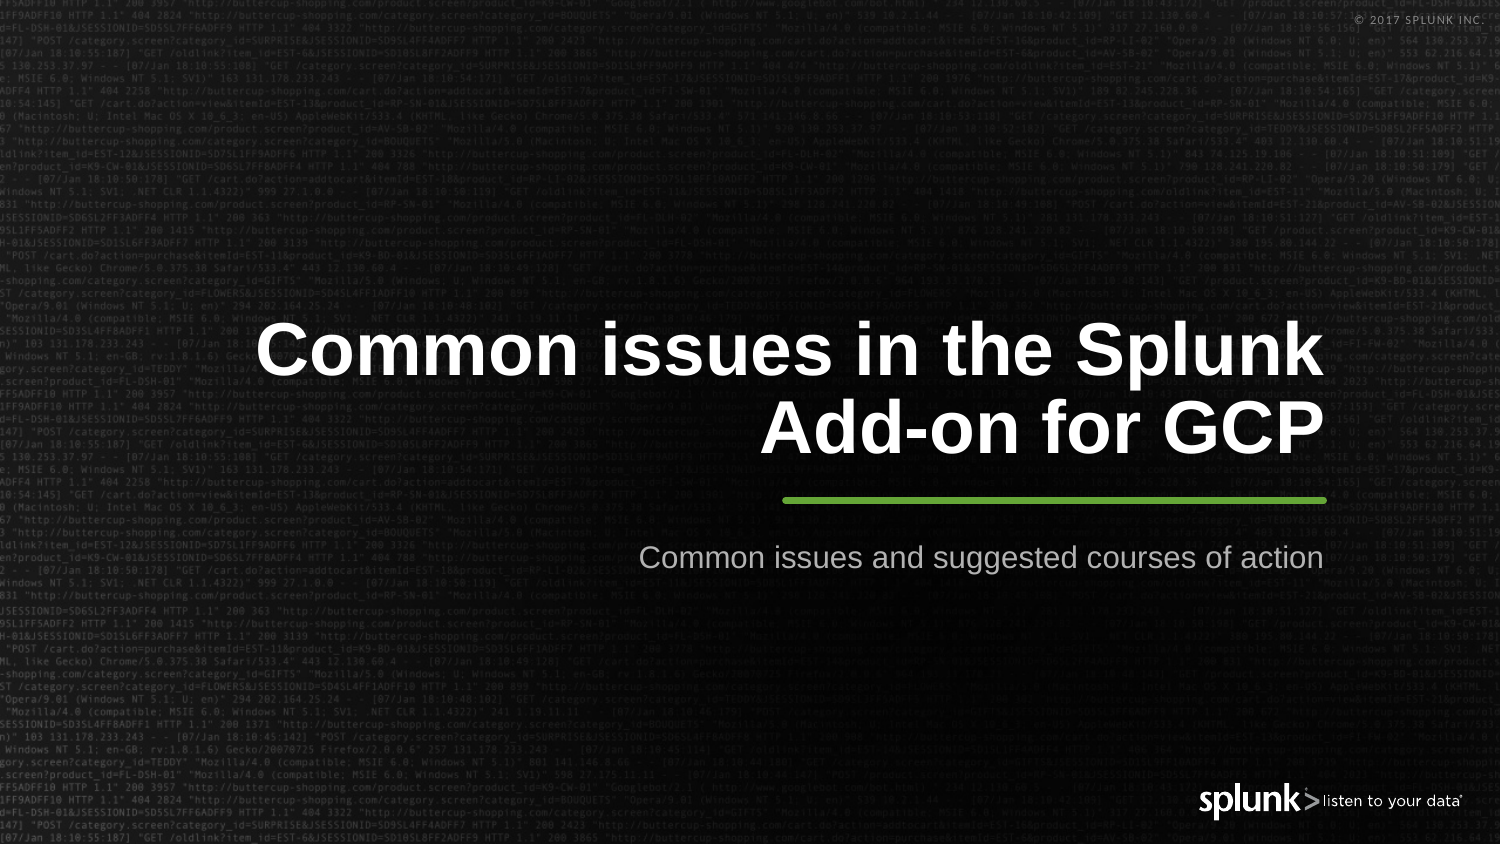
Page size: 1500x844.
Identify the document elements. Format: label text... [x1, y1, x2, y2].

title Common issues in the Splunk Add-on for GCP [148, 120, 1326, 469]
picture [0, 0, 1500, 844]
subtitle Common issues and suggested courses of action [525, 510, 1326, 659]
